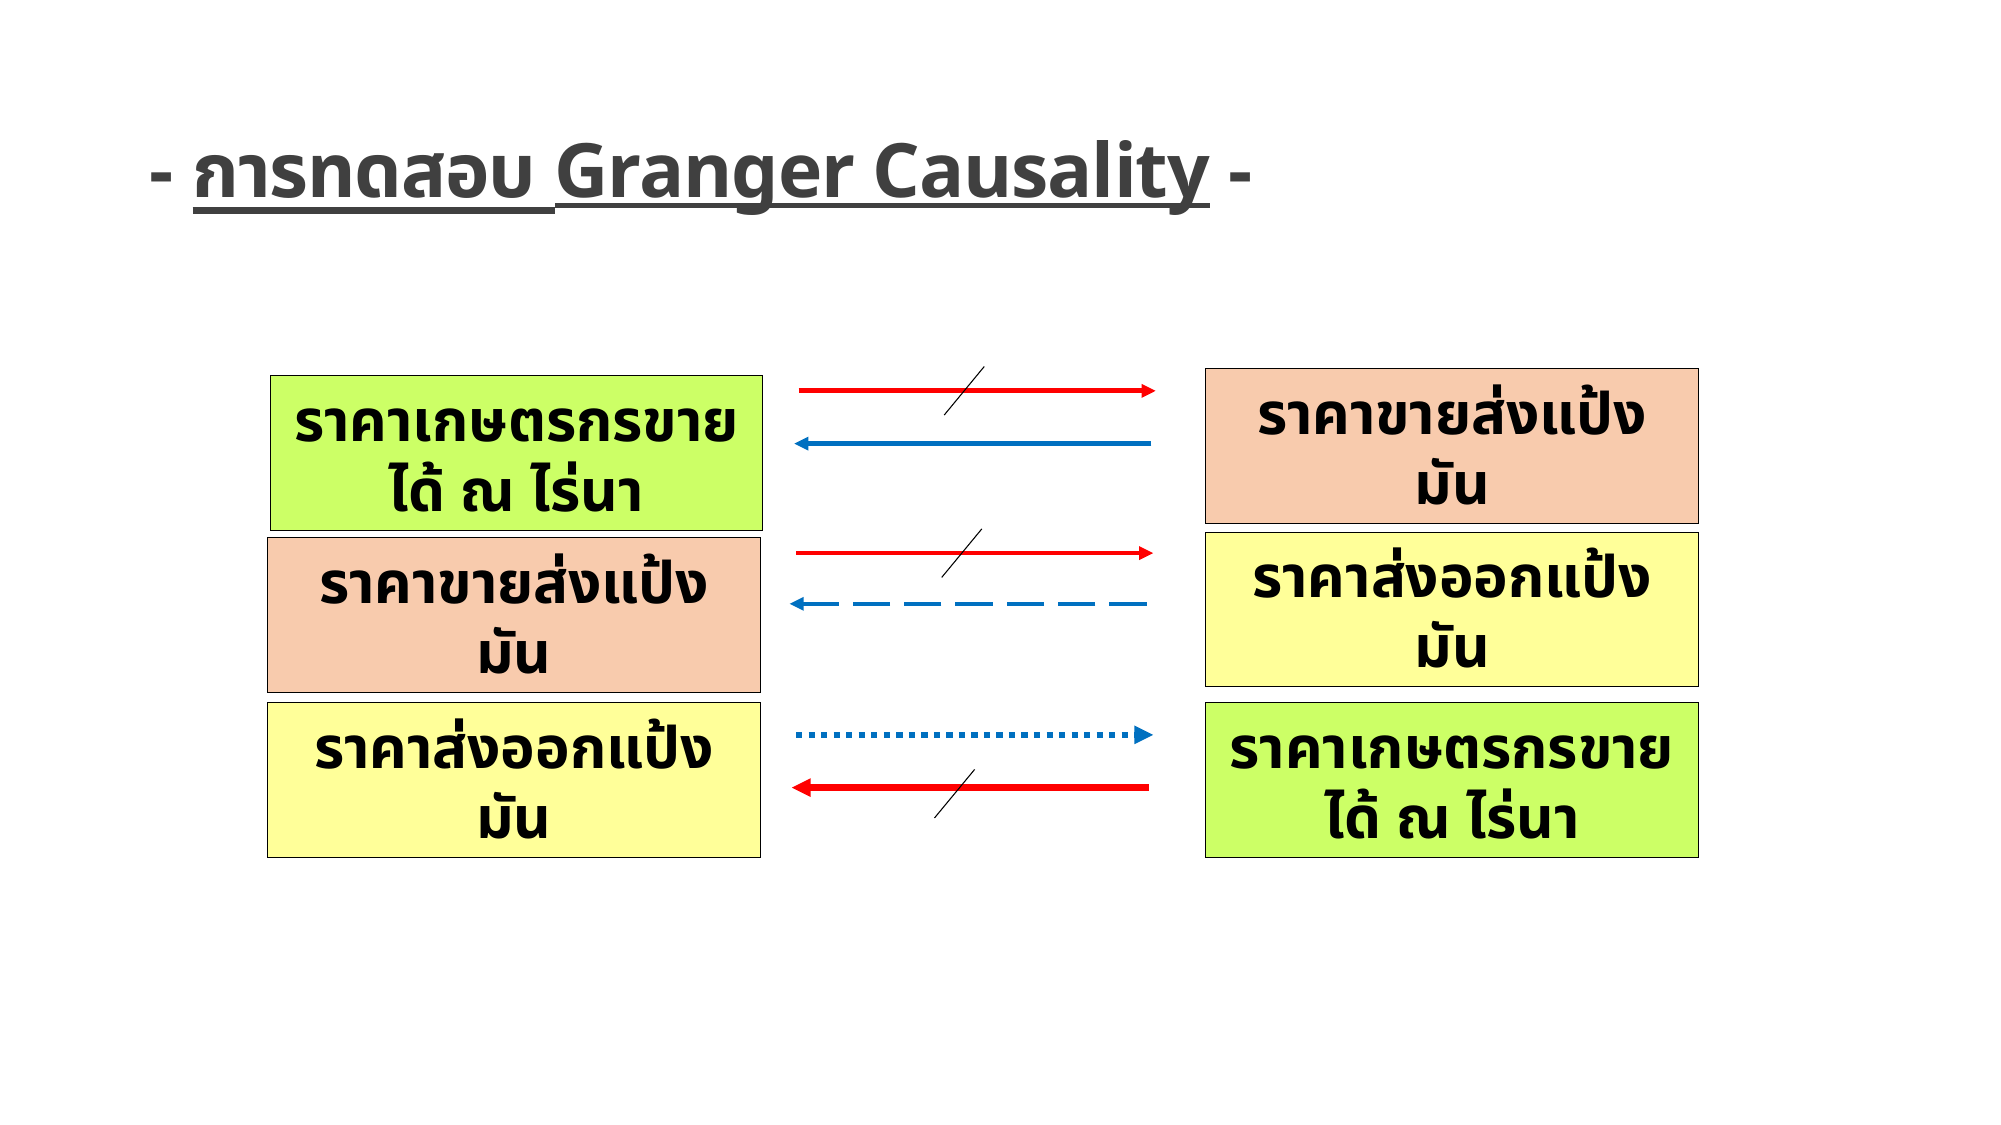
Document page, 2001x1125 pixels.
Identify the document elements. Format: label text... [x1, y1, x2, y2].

text_box - การทดสอบ Granger Causality - [134, 28, 1775, 221]
text_box ราคาเกษตรกรขายได้ ณ ไร่นา [270, 375, 763, 531]
text_box ราคาเกษตรกรขายได้ ณ ไร่นา [1205, 702, 1699, 858]
text_box ราคาส่งออกแป้งมัน [267, 702, 761, 858]
text_box ราคาขายส่งแป้งมัน [267, 537, 761, 693]
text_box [934, 769, 975, 819]
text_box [941, 528, 982, 578]
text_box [944, 366, 985, 416]
text_box ราคาขายส่งแป้งมัน [1205, 368, 1699, 524]
text_box ราคาส่งออกแป้งมัน [1205, 532, 1699, 687]
